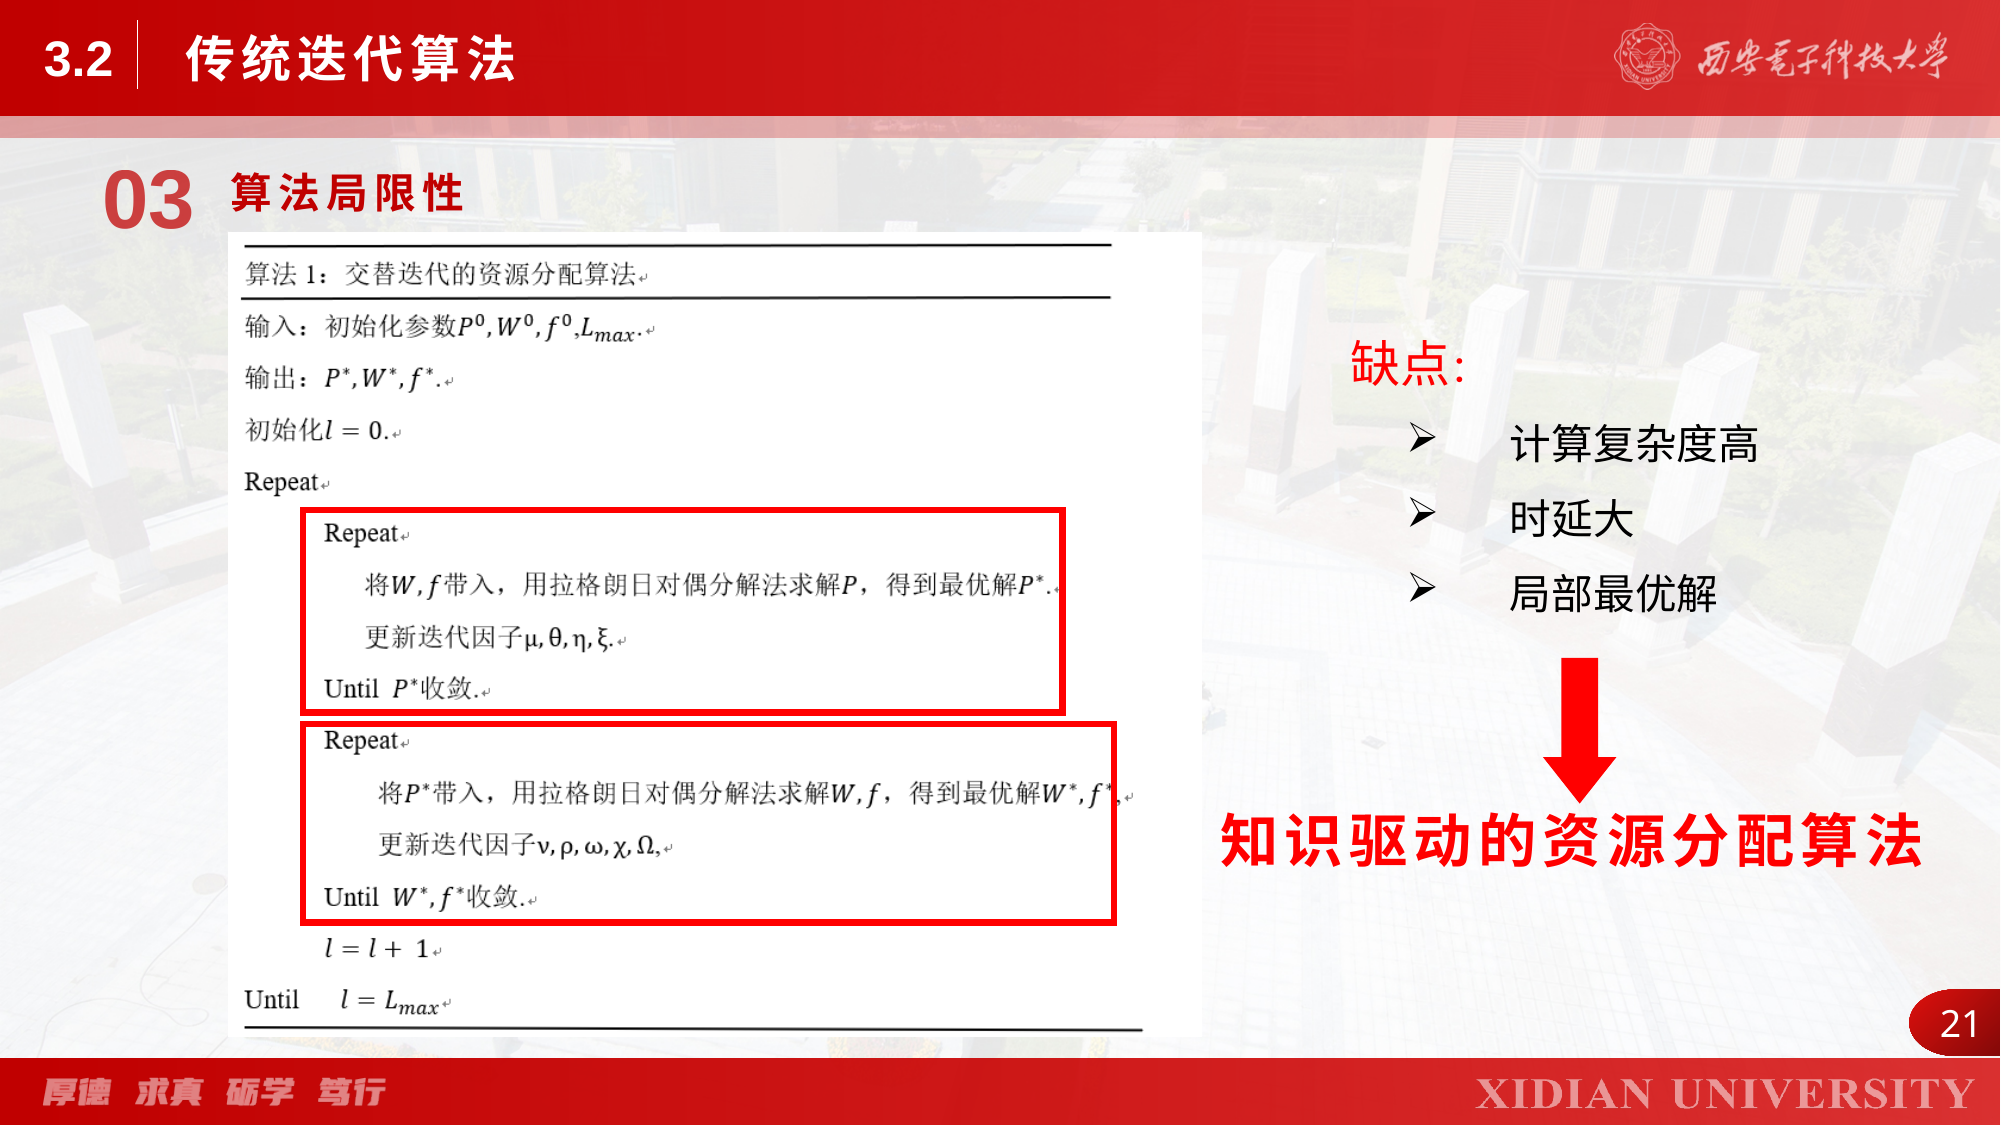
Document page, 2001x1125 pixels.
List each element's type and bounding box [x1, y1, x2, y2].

text_box [87, 137, 1816, 291]
text_box [0, 0, 2000, 1125]
text_box [21, 22, 1975, 1125]
picture [228, 232, 1202, 1037]
